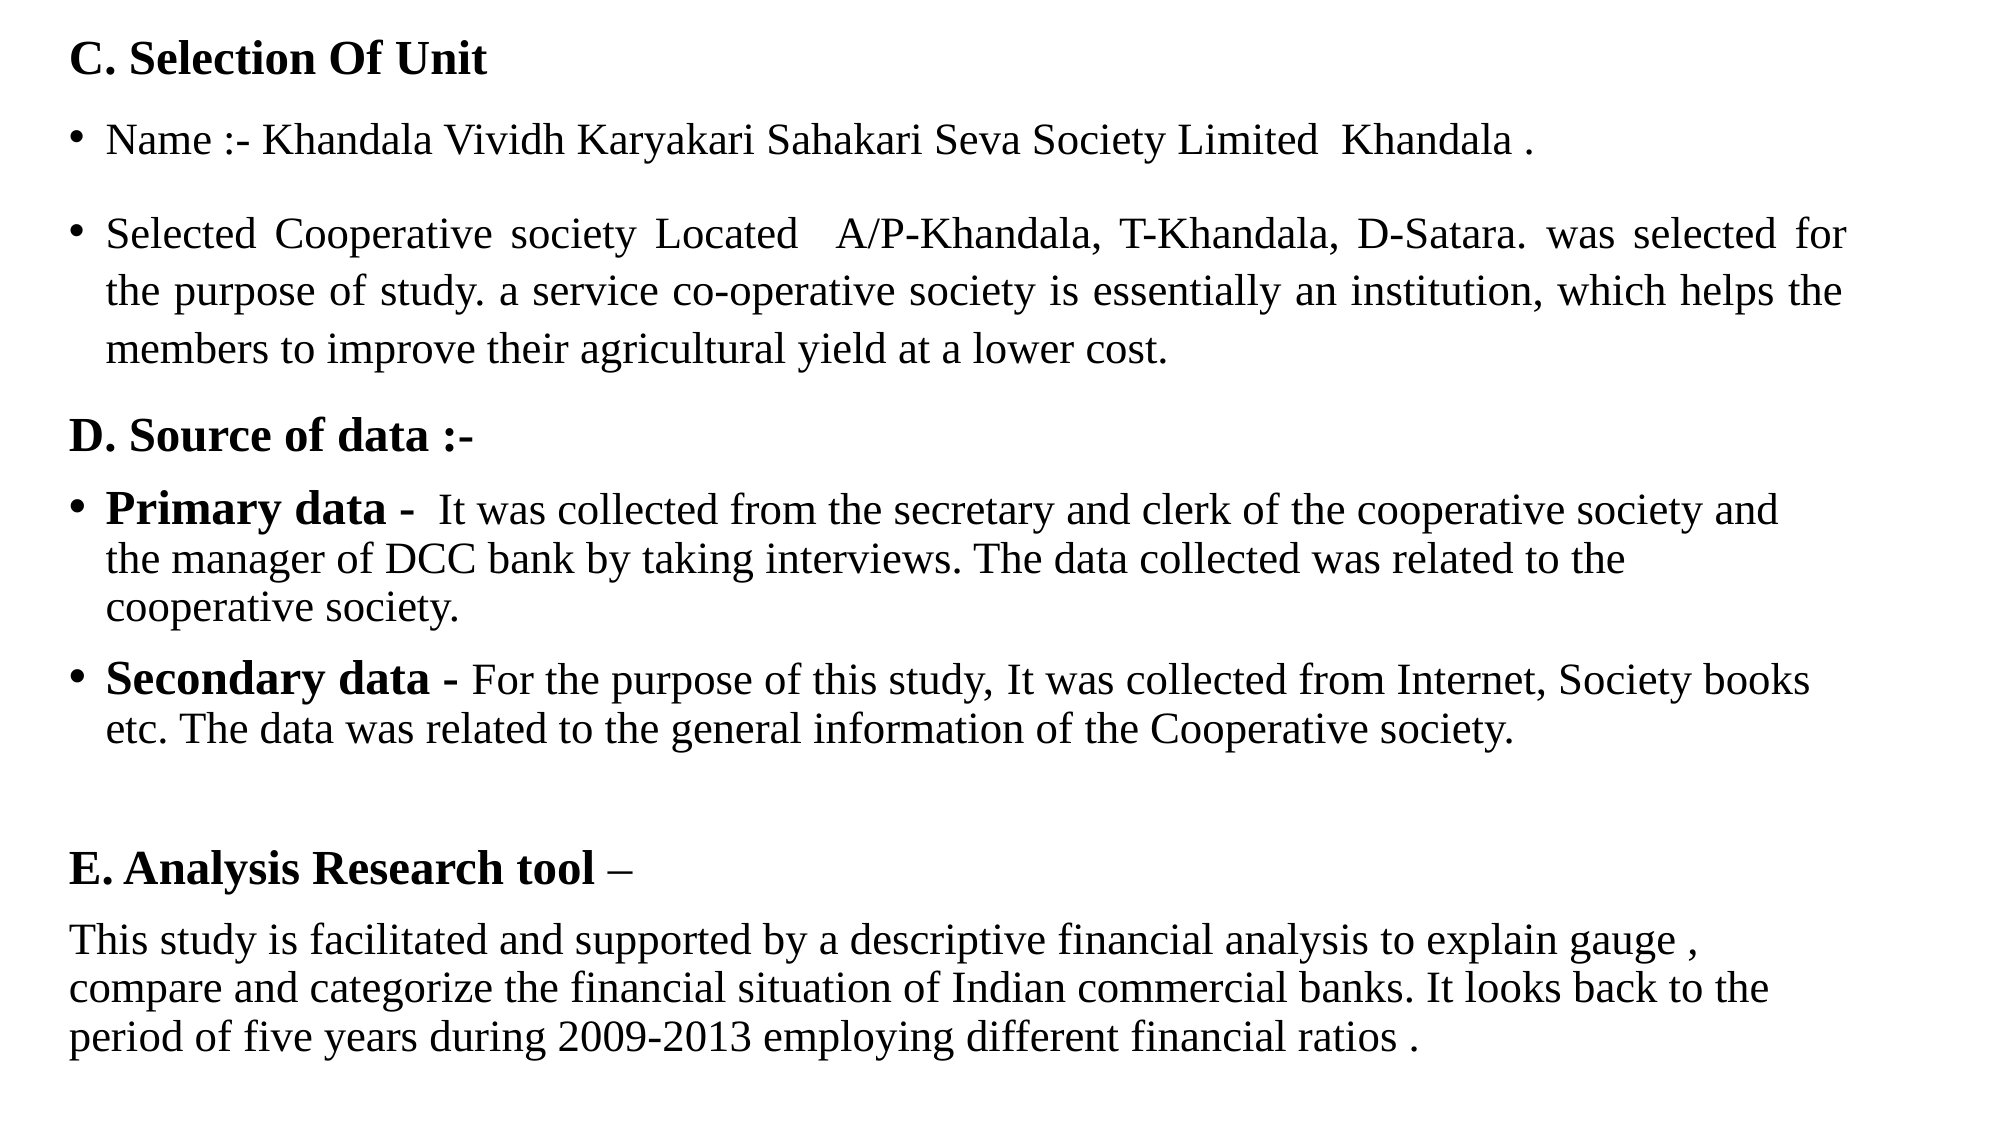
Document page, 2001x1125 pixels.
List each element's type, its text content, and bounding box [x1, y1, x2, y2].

list C. Selection Of Unit Name :- Khandala Vividh Karyakari Sahakari Seva Society Limited Khandala . Selected Cooperative society Located A/P-Khandala, T-Khandala, D-Satara. was selected for the purpose of study. a service co-operative society is essentially an institution, which helps the members to improve their agricultural yield at a lower cost. D. Source of data :- Primary data - It was collected from the secretary and clerk of the cooperative society and the manager of DCC bank by taking interviews. The data collected was related to the cooperative society. Secondary data - For the purpose of this study, It was collected from Internet, Society books etc. The data was related to the general information of the Cooperative society. E. Analysis Research tool – This study is facilitated and supported by a descriptive financial analysis to explain gauge , compare and categorize the financial situation of Indian commercial banks. It looks back to the period of five years during 2009-2013 employing different financial ratios . [53, 24, 1863, 1069]
